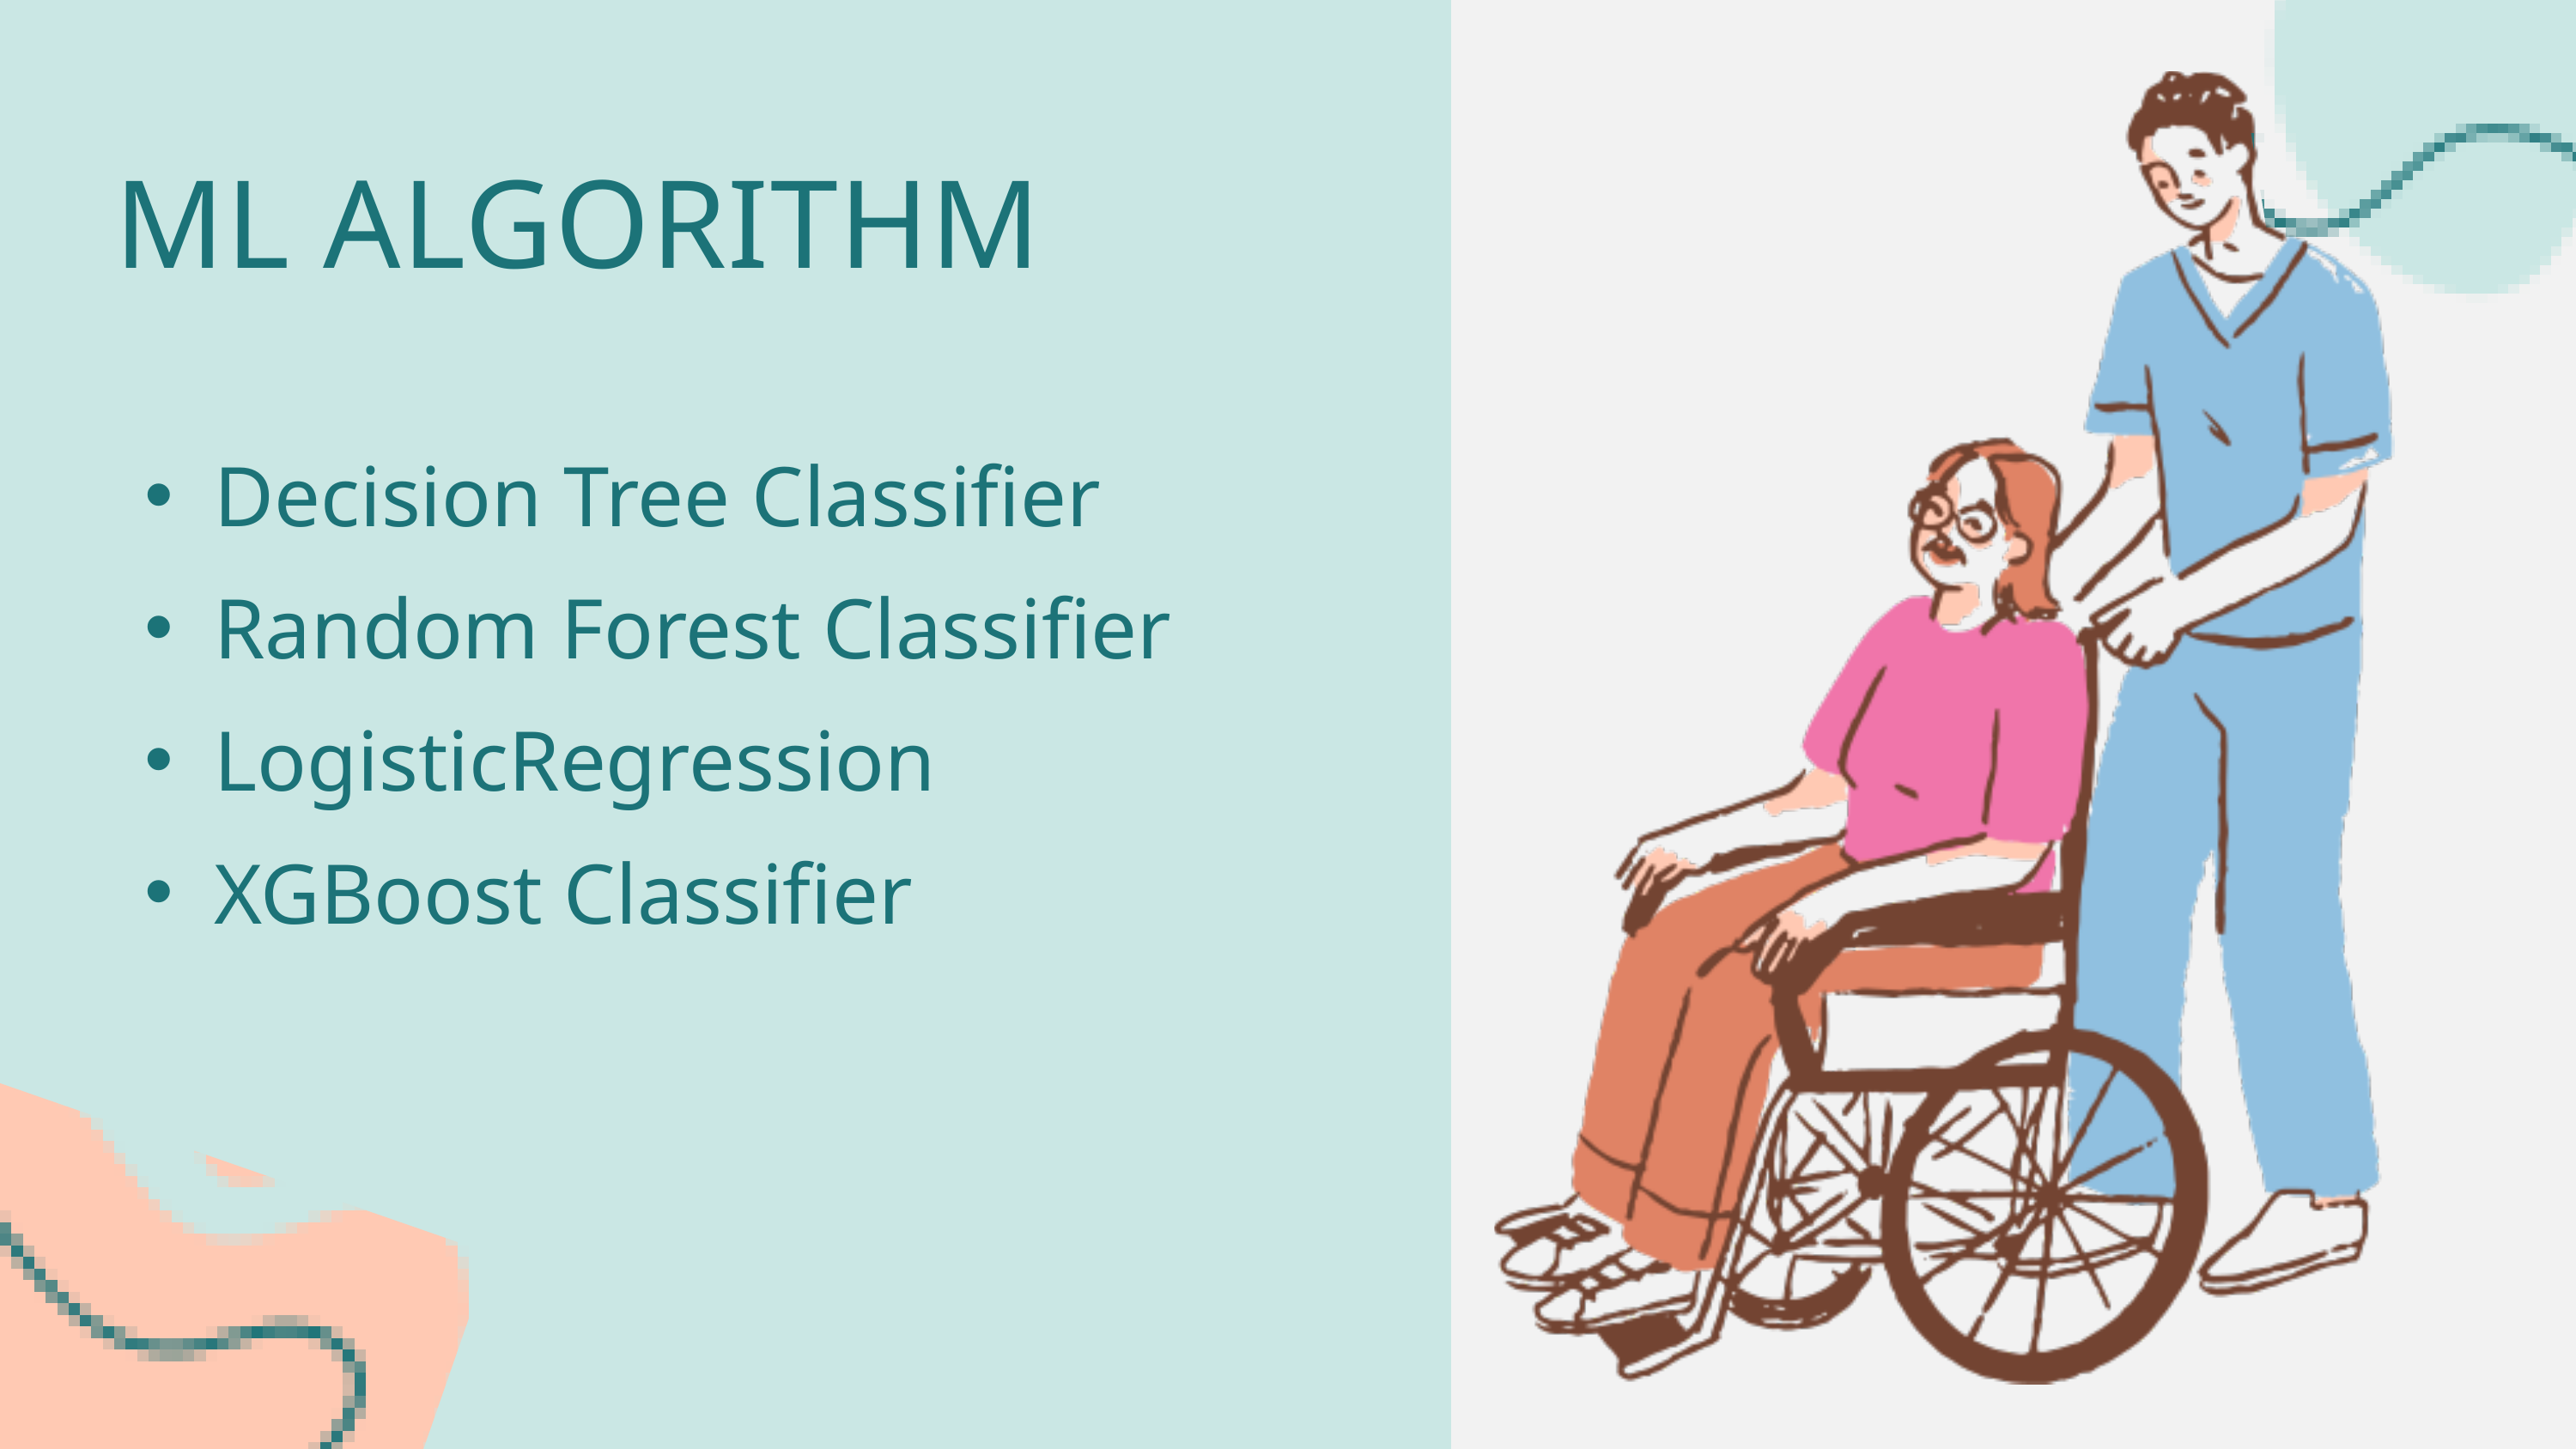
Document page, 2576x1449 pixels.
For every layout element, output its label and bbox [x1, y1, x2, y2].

text_box [2229, 0, 2576, 379]
text_box [1494, 71, 2395, 1385]
text_box [0, 0, 1451, 1449]
